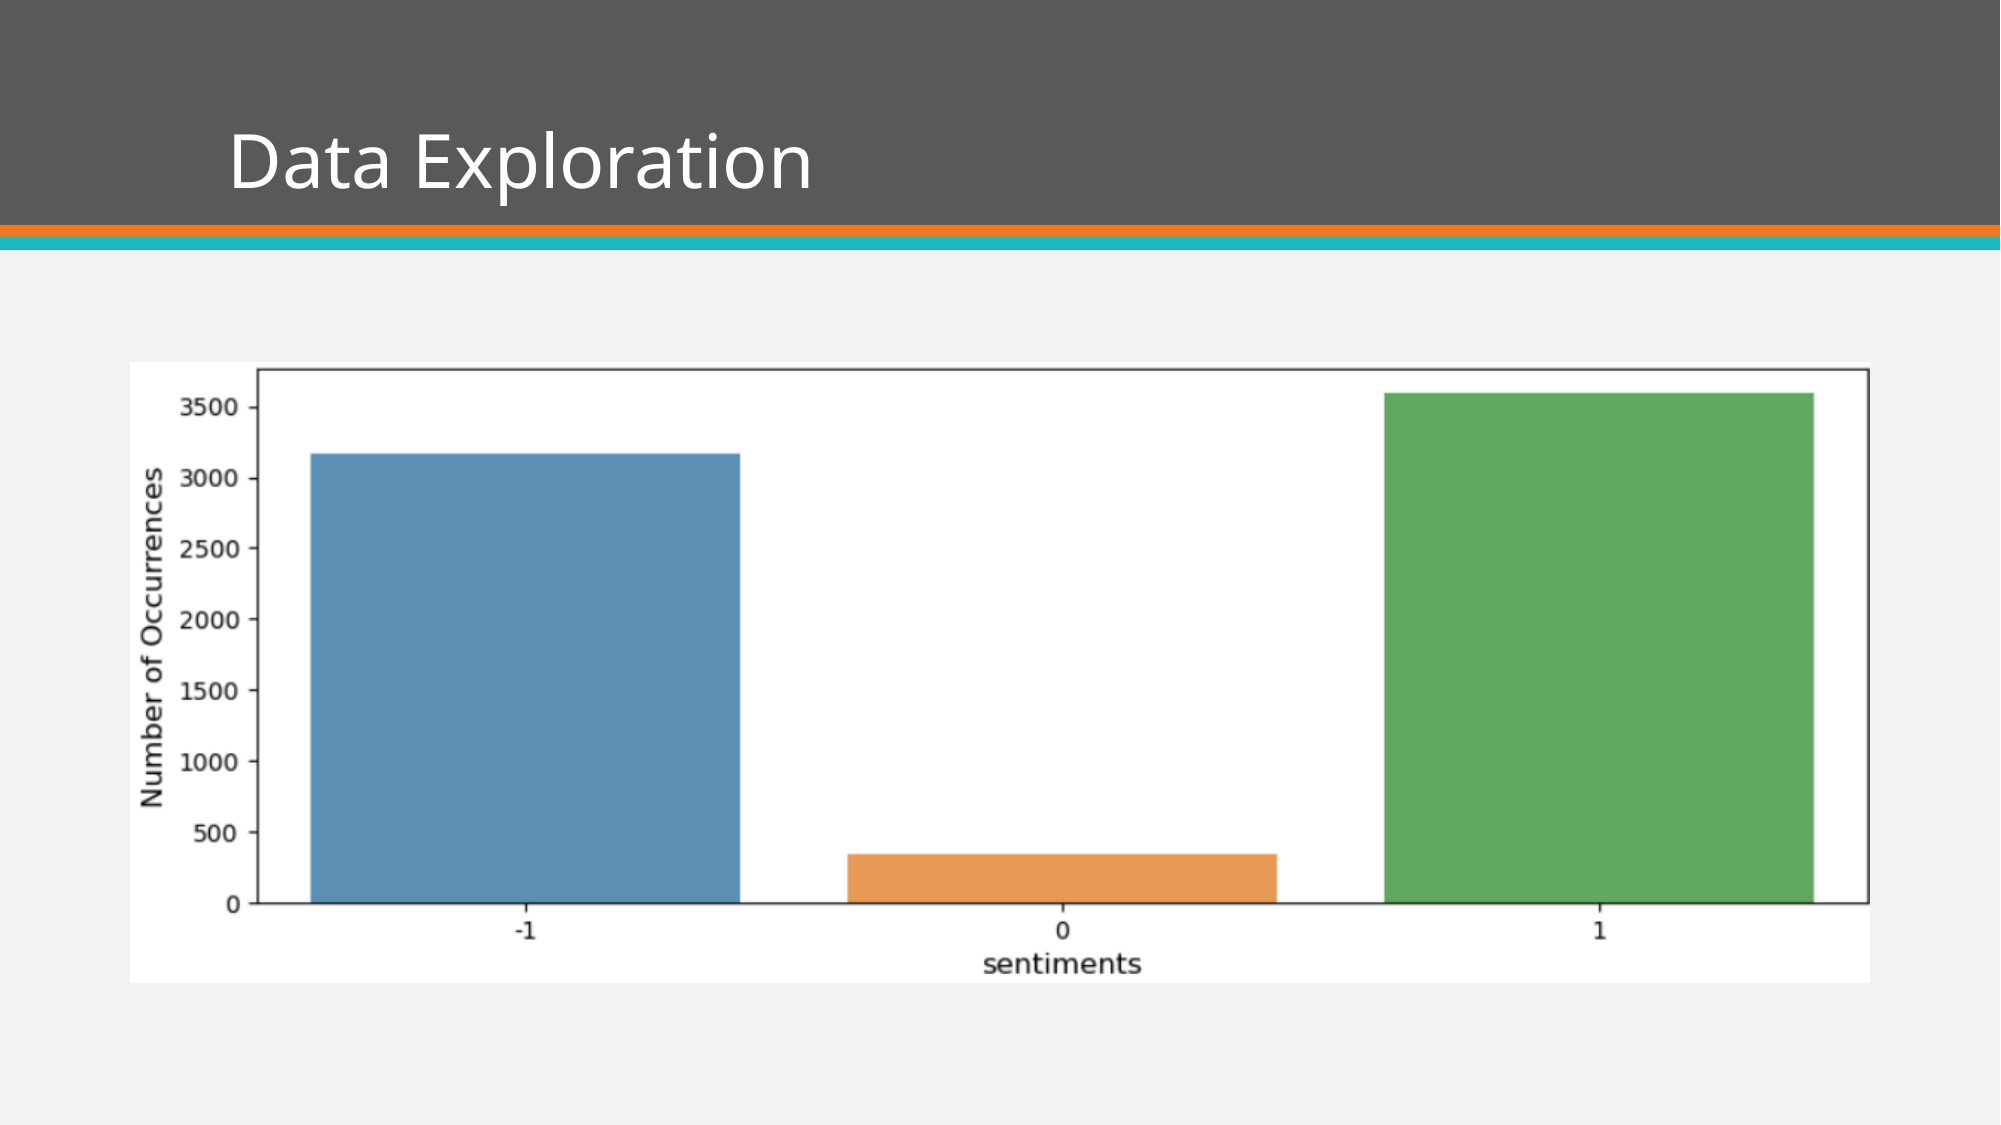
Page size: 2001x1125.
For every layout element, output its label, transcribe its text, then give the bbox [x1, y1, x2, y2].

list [130, 362, 1870, 983]
title Data Exploration [212, 41, 1788, 212]
